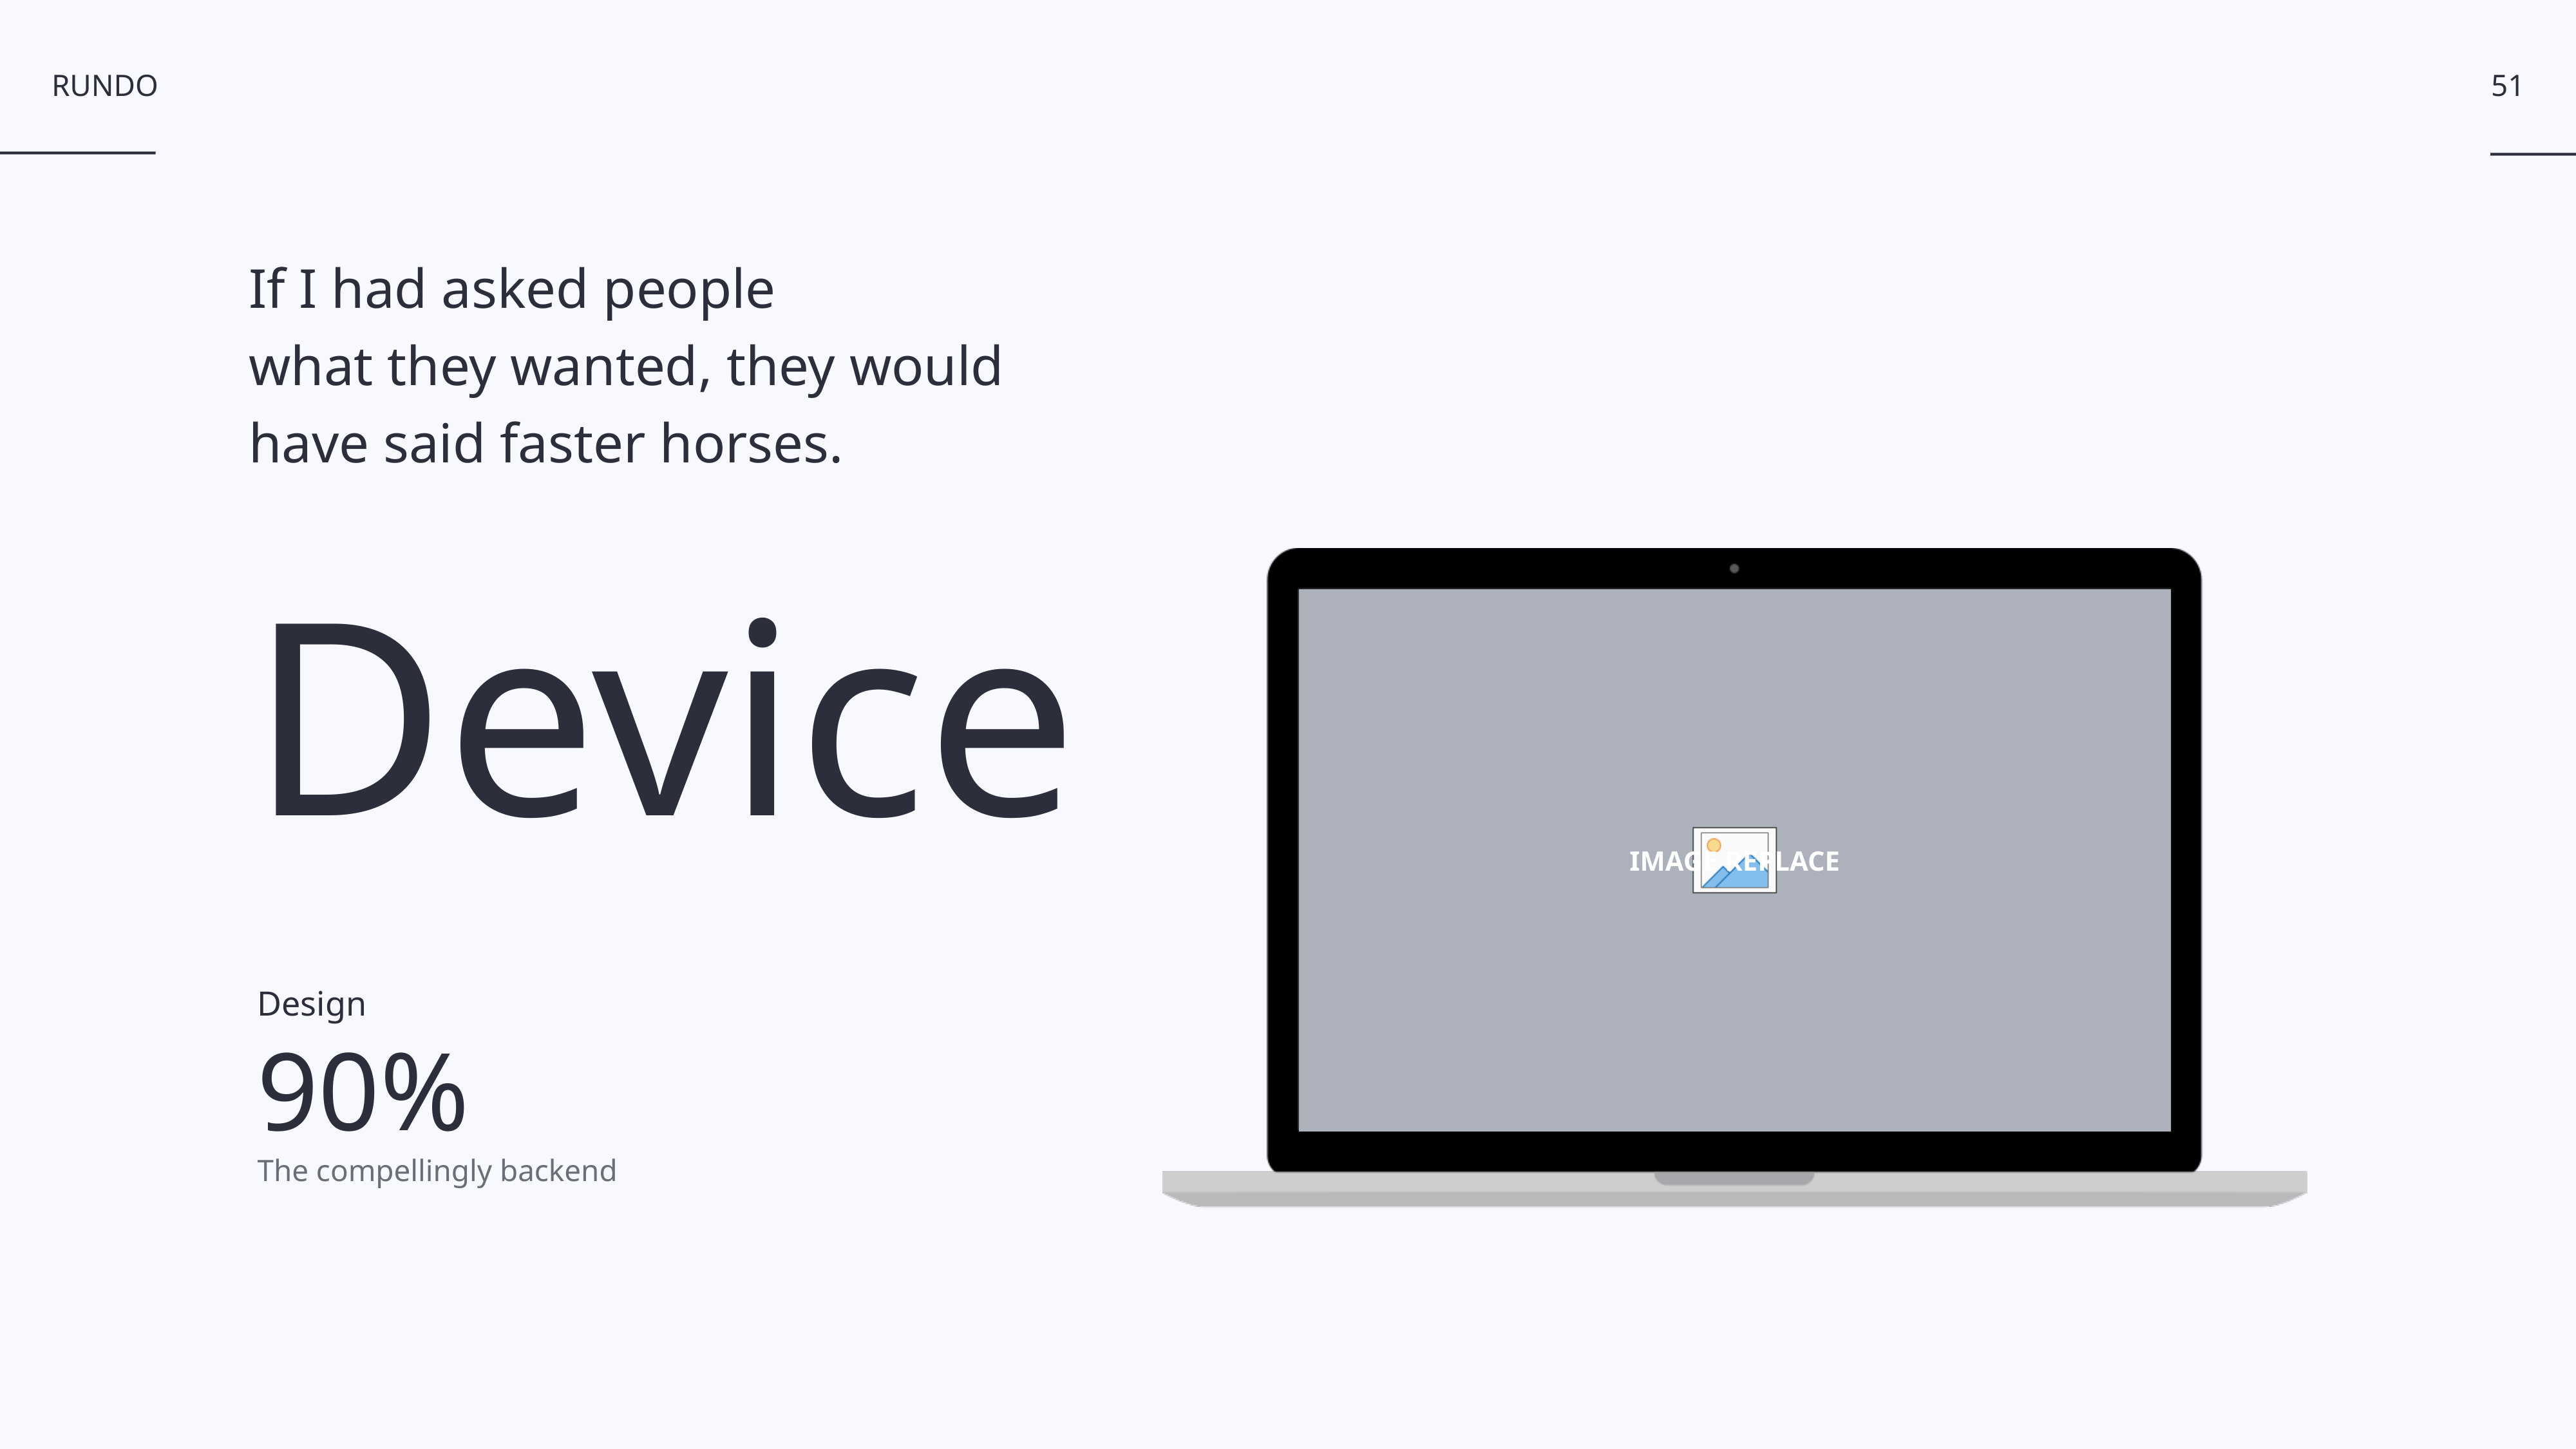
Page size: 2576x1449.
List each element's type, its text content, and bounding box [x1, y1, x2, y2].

slide_number 51 [2490, 66, 2526, 106]
text_box Design 90% The compellingly backend [257, 982, 618, 1188]
picture [1162, 548, 2307, 1209]
text_box If I had asked people what they wanted, they would have said faster horses. [249, 242, 1005, 474]
text_box Device [250, 547, 1078, 870]
